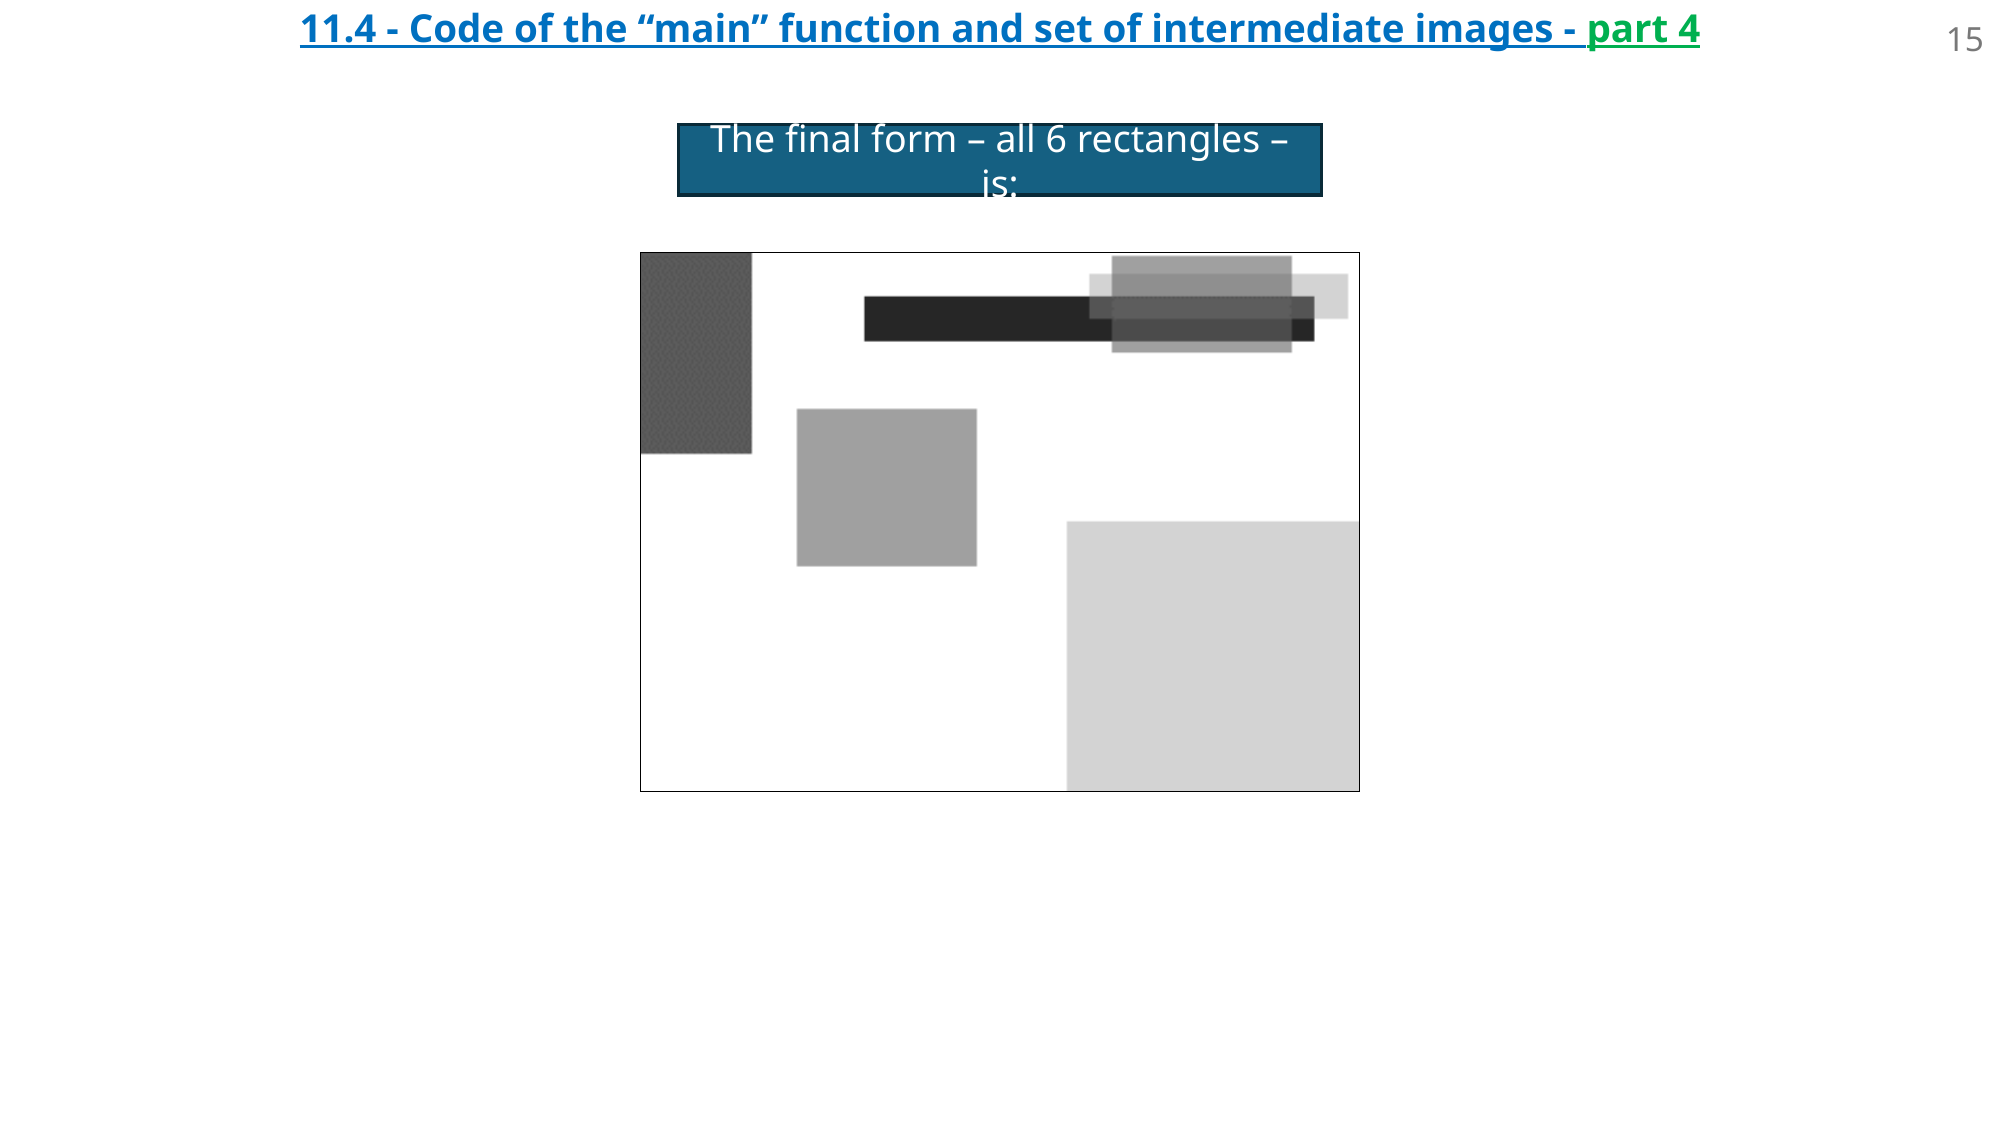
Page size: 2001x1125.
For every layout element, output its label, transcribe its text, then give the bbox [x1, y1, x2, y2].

text_box The final form – all 6 rectangles – is: [677, 123, 1323, 197]
picture [639, 251, 1360, 792]
text_box 11.4 - Code of the “main” function and set of intermediate images - part 4 [272, 0, 1728, 60]
text_box 15 [1930, 10, 2000, 71]
